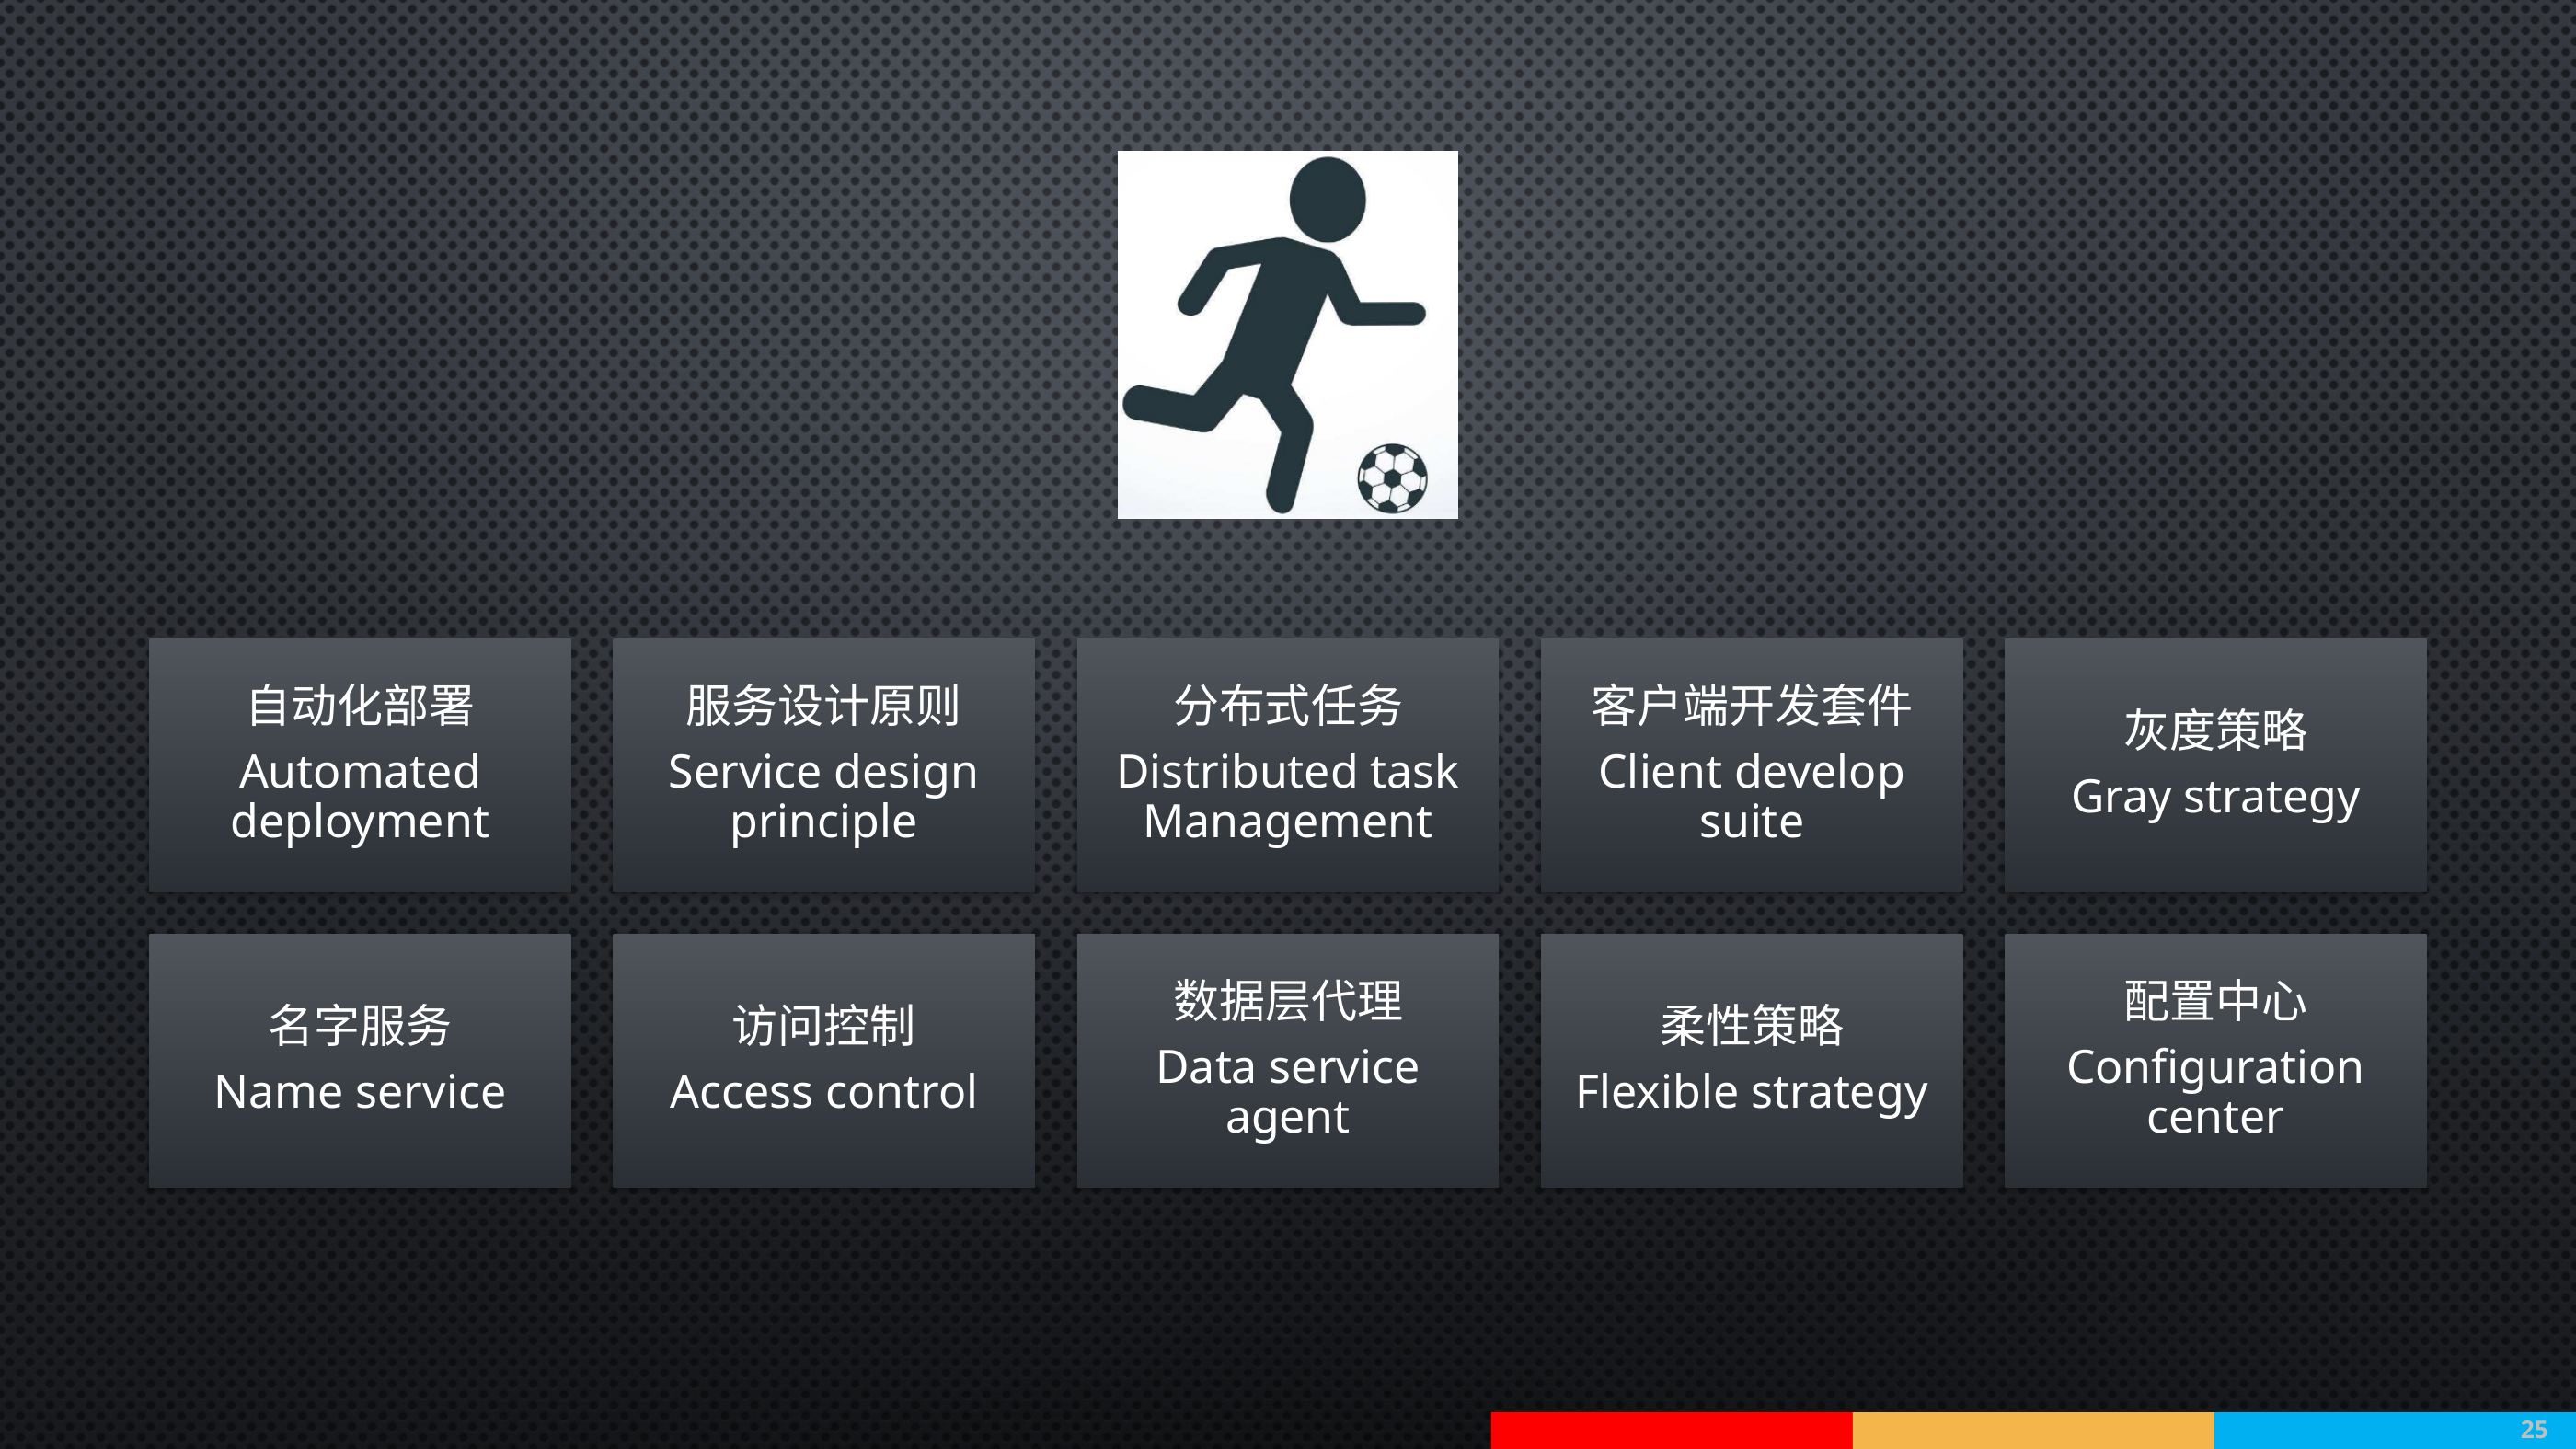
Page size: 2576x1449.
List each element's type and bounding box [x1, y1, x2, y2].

picture [1118, 151, 1458, 519]
text_box [148, 565, 2428, 1260]
